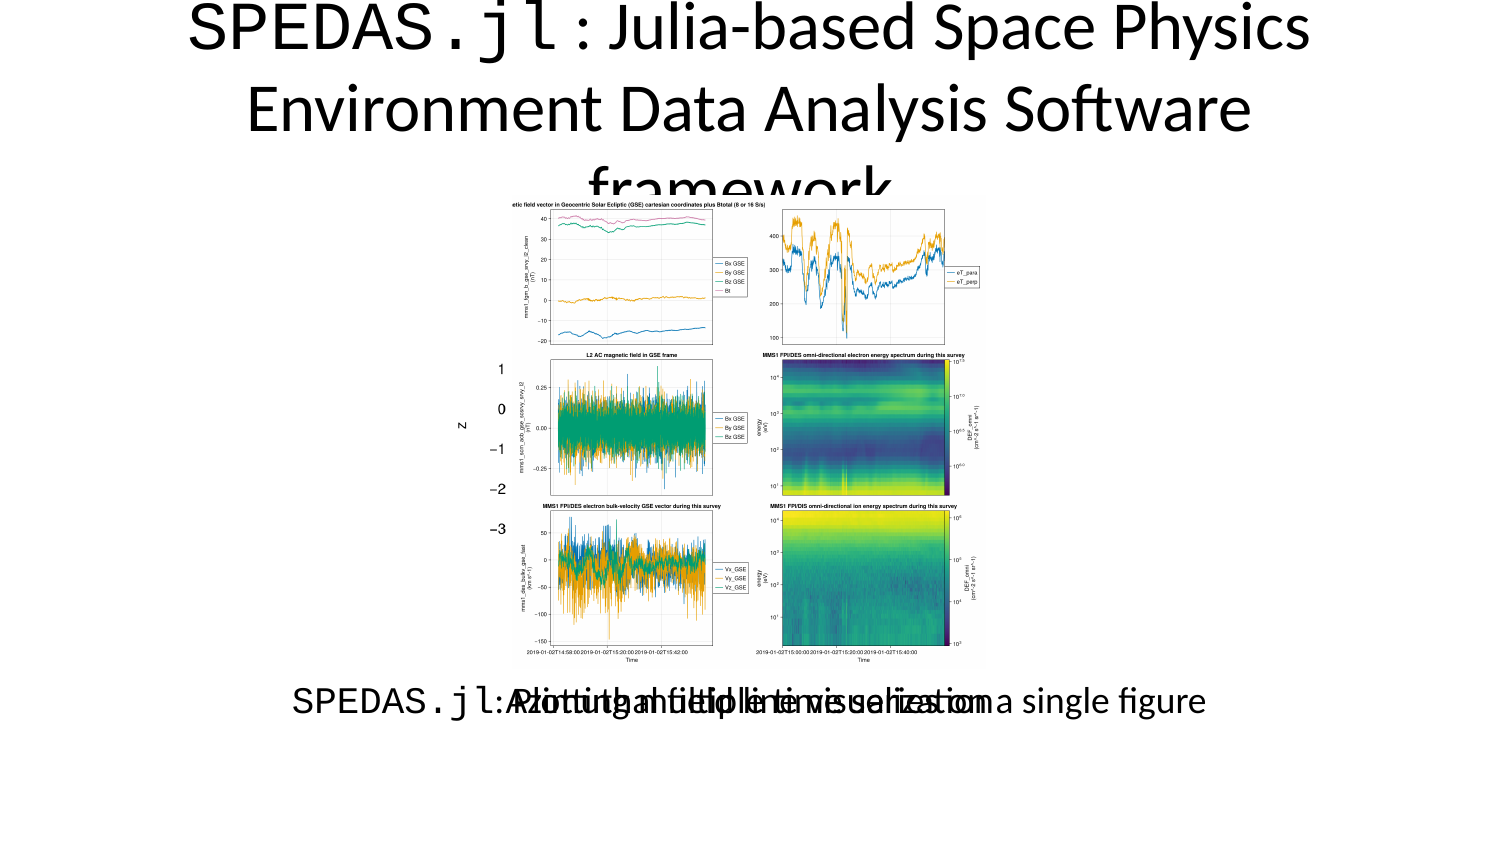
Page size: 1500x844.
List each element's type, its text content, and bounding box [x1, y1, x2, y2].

text_box SPEDAS.jl: Plotting multiple time series on a single figure [74, 668, 1425, 753]
picture [435, 195, 1067, 669]
title SPEDAS.jl : Julia-based Space Physics Environment Data Analysis Software framework. [75, 33, 1425, 175]
